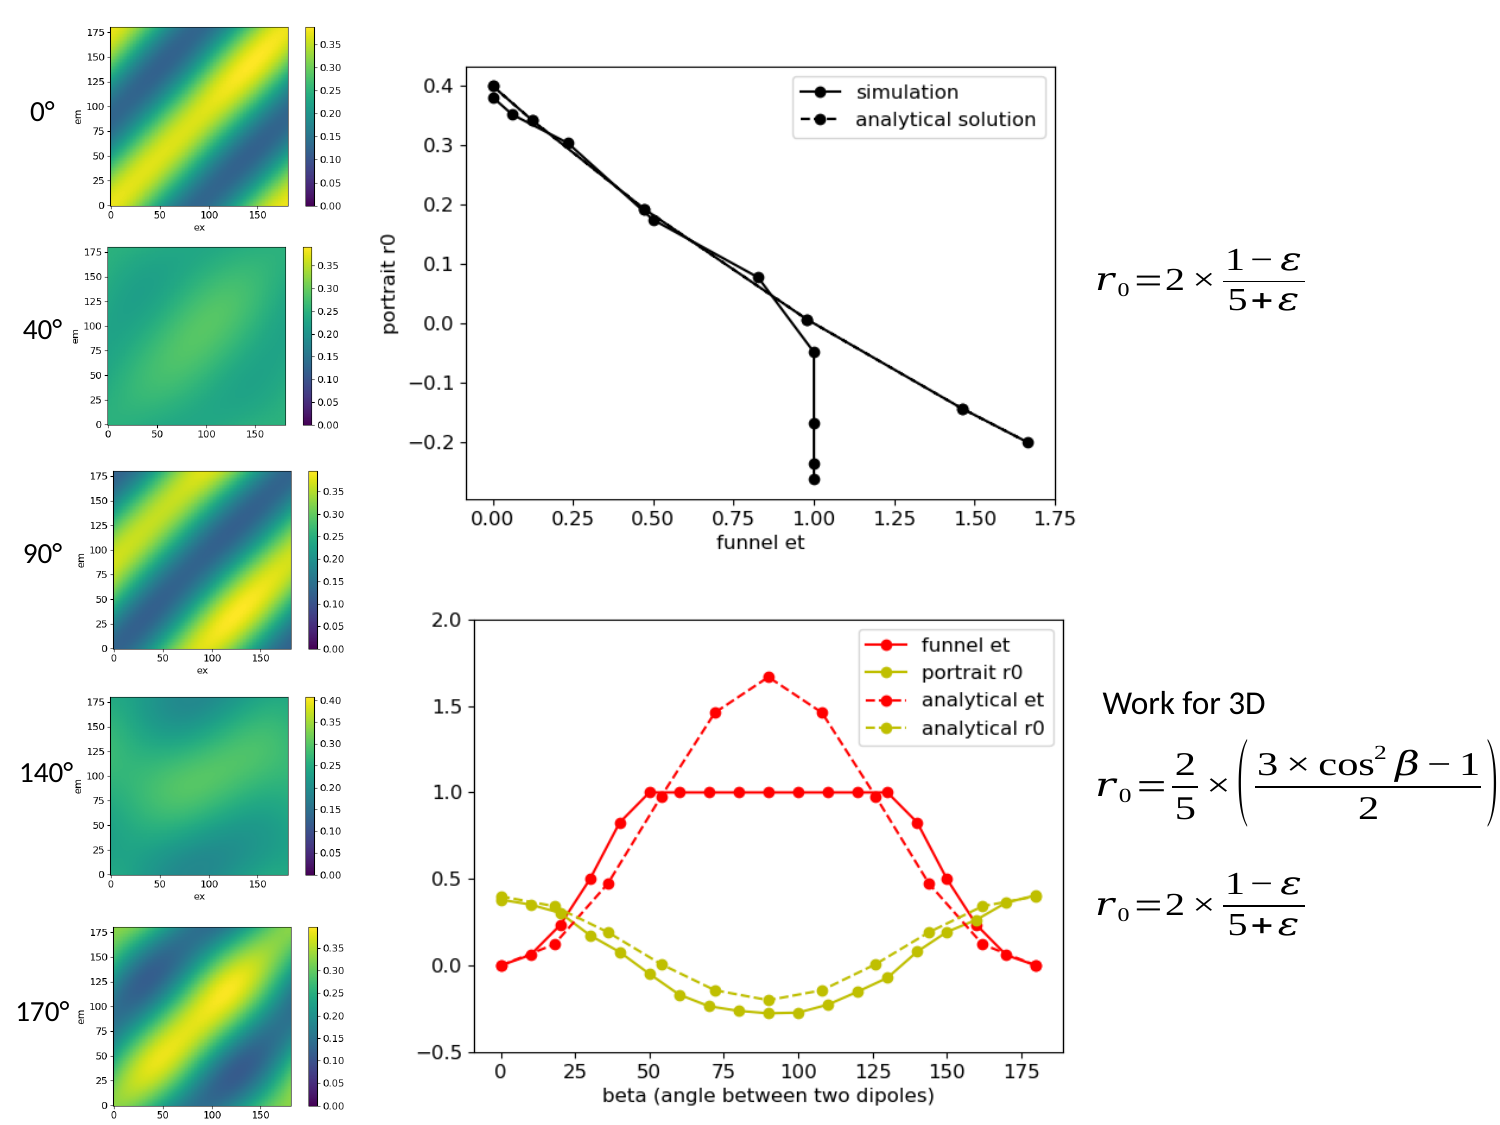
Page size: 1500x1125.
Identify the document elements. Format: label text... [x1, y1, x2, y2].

text_box 40° [7, 302, 67, 353]
text_box 90° [7, 526, 73, 577]
text_box Work for 3D [1139, 673, 1281, 729]
text_box 0° [15, 85, 60, 135]
picture [60, 0, 365, 1125]
picture [371, 0, 1139, 1114]
text_box 140° [4, 746, 69, 796]
text_box 170° [0, 984, 63, 1035]
